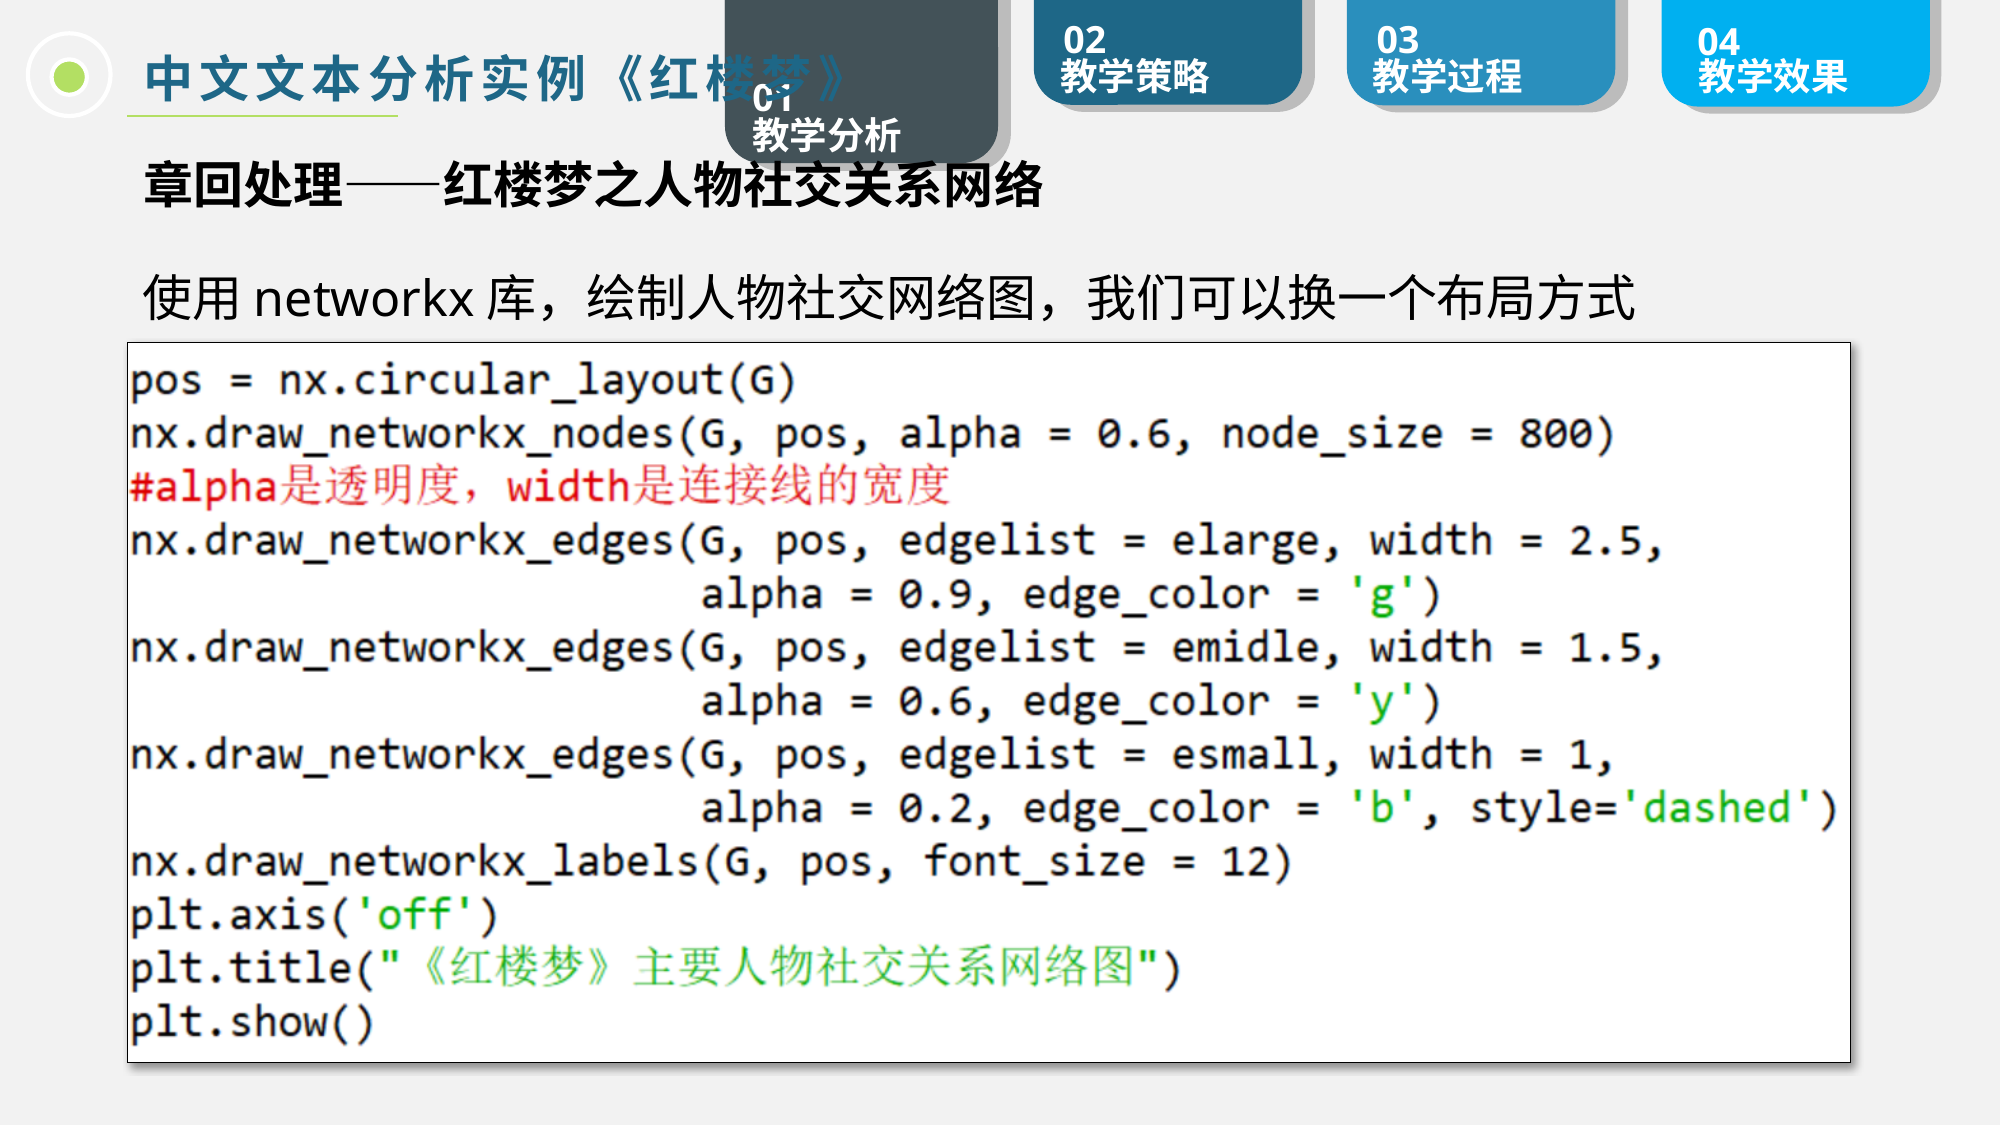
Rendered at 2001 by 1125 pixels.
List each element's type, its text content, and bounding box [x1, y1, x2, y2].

picture [126, 342, 1851, 1063]
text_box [27, 33, 111, 117]
text_box 使用networkx库，绘制人物社交网络图，我们可以换一个布局方式 [127, 229, 1939, 334]
text_box 中文文本分析实例《红楼梦》 [128, 40, 1155, 115]
text_box 章回处理——红楼梦之人物社交关系网络 [128, 115, 1924, 221]
